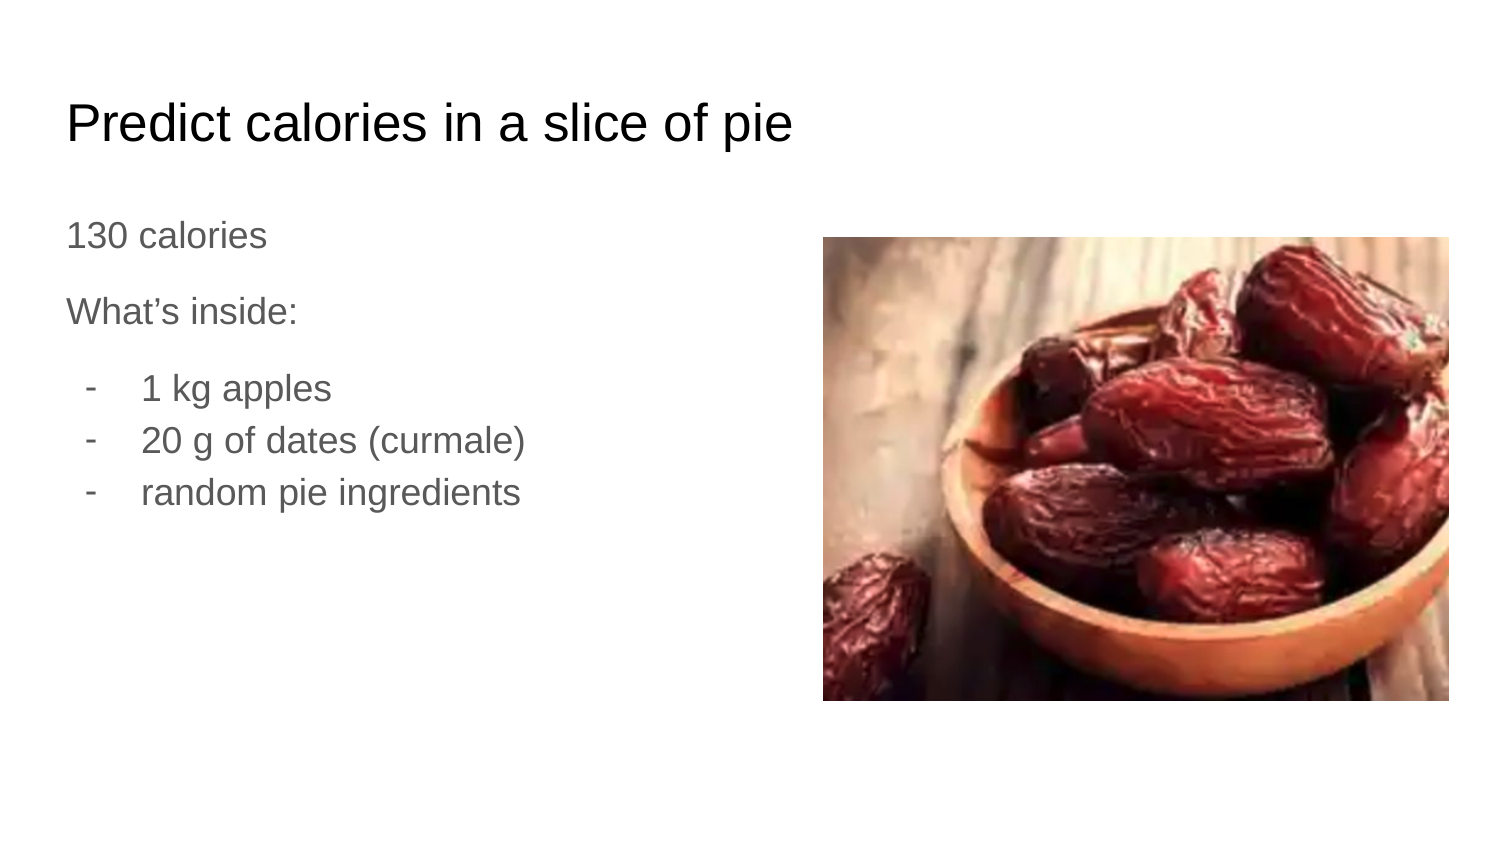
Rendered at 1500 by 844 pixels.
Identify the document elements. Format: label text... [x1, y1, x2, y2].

list 130 calories What’s inside: 1 kg apples 20 g of dates (curmale) random pie ingredients [51, 189, 1449, 750]
title Predict calories in a slice of pie [51, 72, 1449, 167]
picture [823, 237, 1450, 701]
